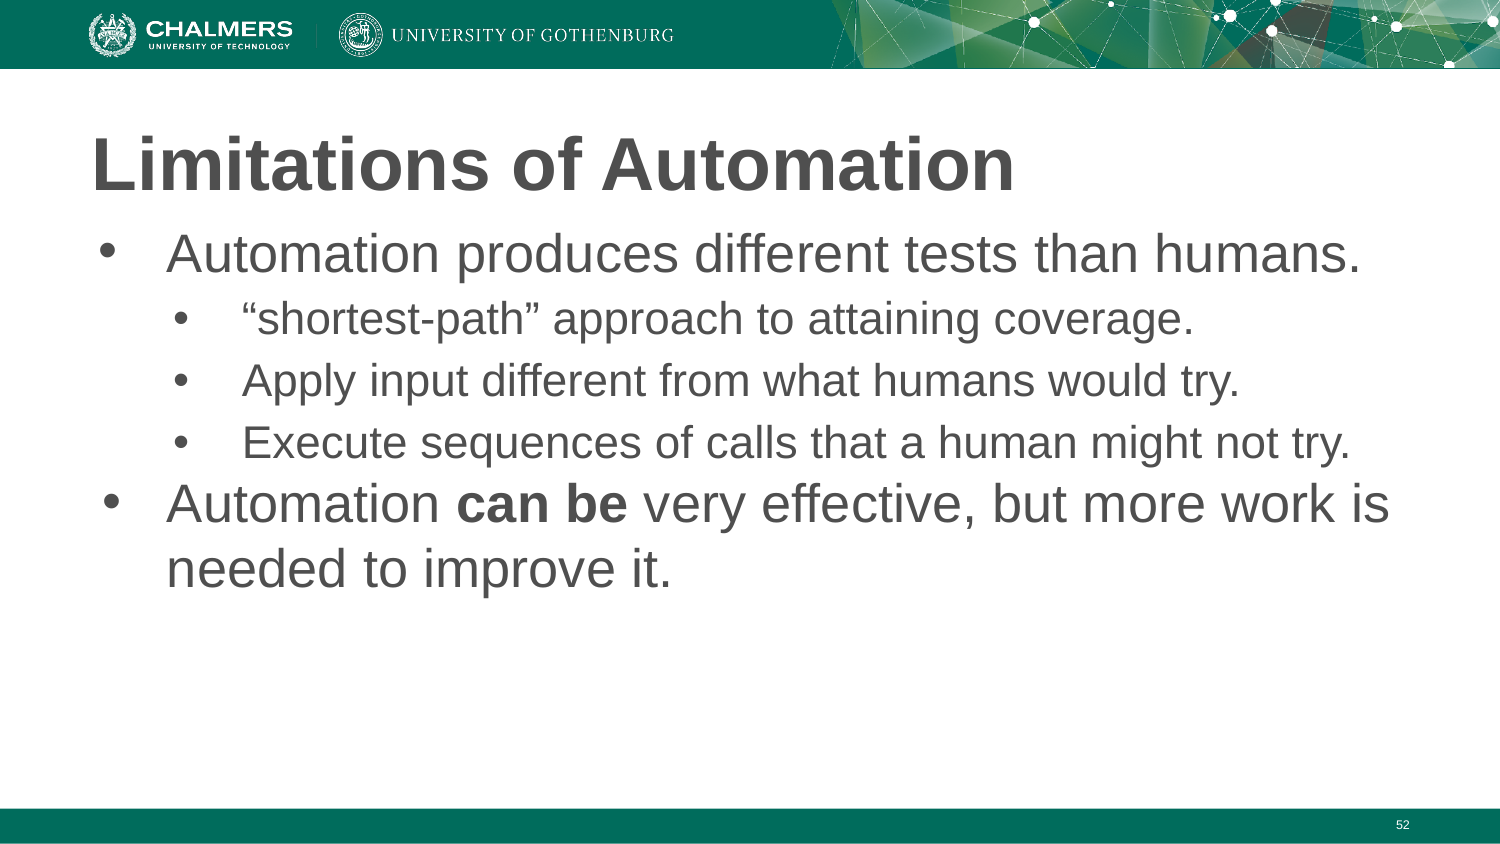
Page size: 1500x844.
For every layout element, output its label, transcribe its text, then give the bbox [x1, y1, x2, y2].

picture [64, 0, 696, 85]
slide_number ‹#› [1074, 809, 1425, 844]
title Limitations of Automation [76, 100, 1425, 210]
picture [759, 0, 1500, 68]
list Automation produces different tests than humans. “shortest-path” approach to attaining coverage. Apply input different from what humans would try. Execute sequences of calls that a human might not try. Automation can be very effective, but more work is needed to improve it. [76, 210, 1425, 782]
